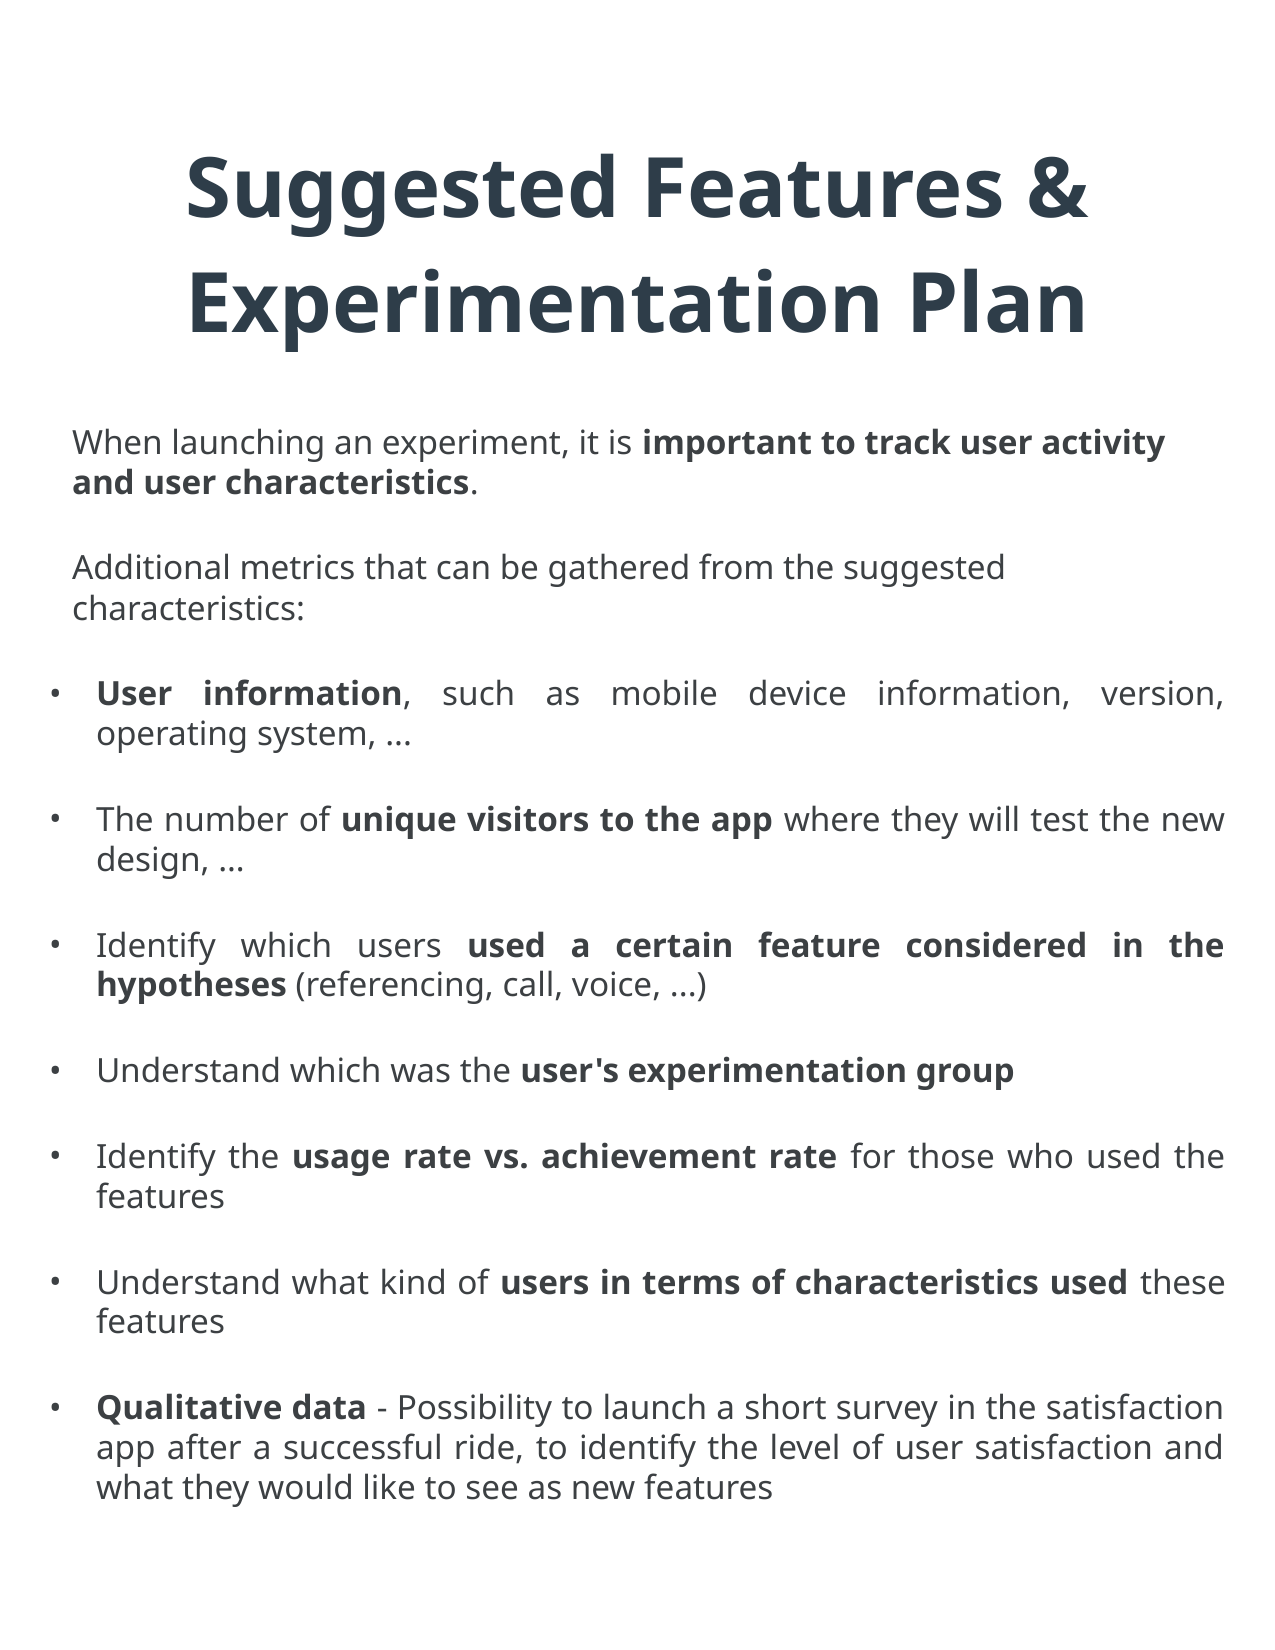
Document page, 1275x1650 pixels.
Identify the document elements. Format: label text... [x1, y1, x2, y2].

title Suggested Features & Experimentation Plan [43, 142, 1232, 327]
text_box [1090, 1433, 1265, 1540]
list When launching an experiment, it is important to track user activity and user characteristics. Additional metrics that can be gathered from the suggested characteristics: User information, such as mobile device information, version, operating system, ... The number of unique visitors to the app where they will test the new design, … Identify which users used a certain feature considered in the hypotheses (referencing, call, voice, ...) Understand which was the user's experimentation group Identify the usage rate vs. achievement rate for those who used the features Understand what kind of users in terms of characteristics used these features Qualitative data - Possibility to launch a short survey in the satisfaction app after a successful ride, to identify the level of user satisfaction and what they would like to see as new features [43, 650, 1232, 1362]
